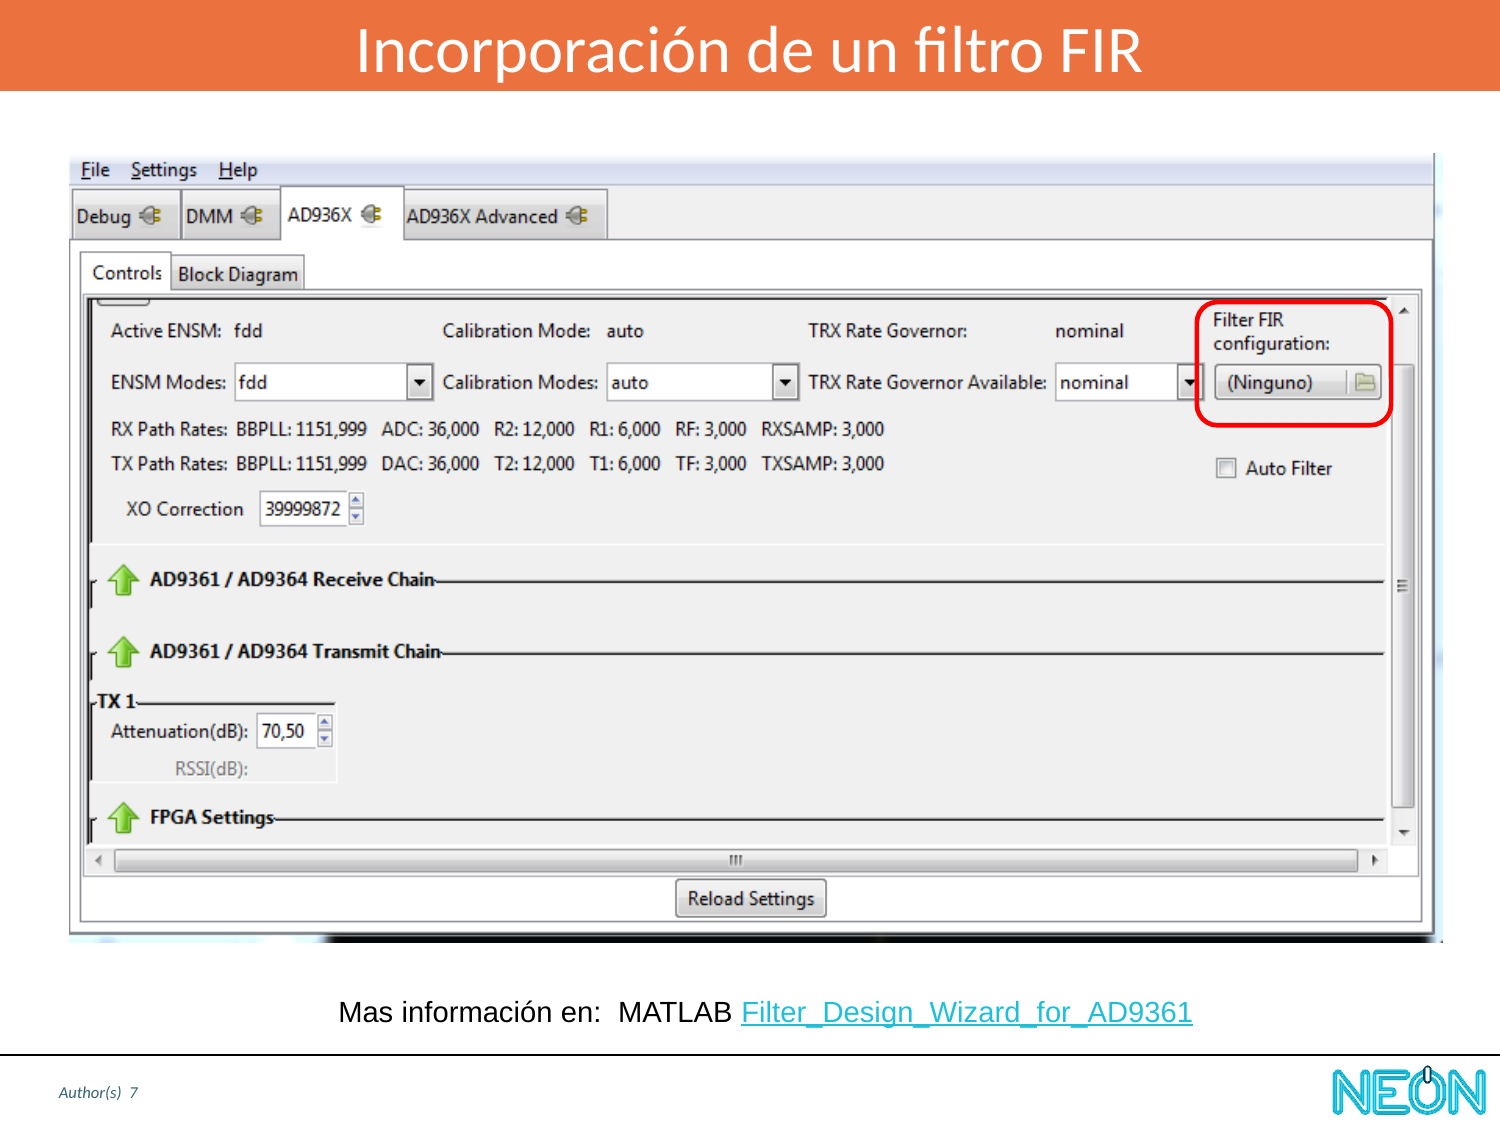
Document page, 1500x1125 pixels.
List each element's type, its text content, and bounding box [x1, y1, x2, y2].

text_box Mas información en: MATLAB Filter_Design_Wizard_for_AD9361 [323, 986, 1209, 1036]
title Incorporación de un filtro FIR [0, 0, 1500, 91]
picture [1318, 1059, 1500, 1125]
picture [69, 153, 1444, 943]
